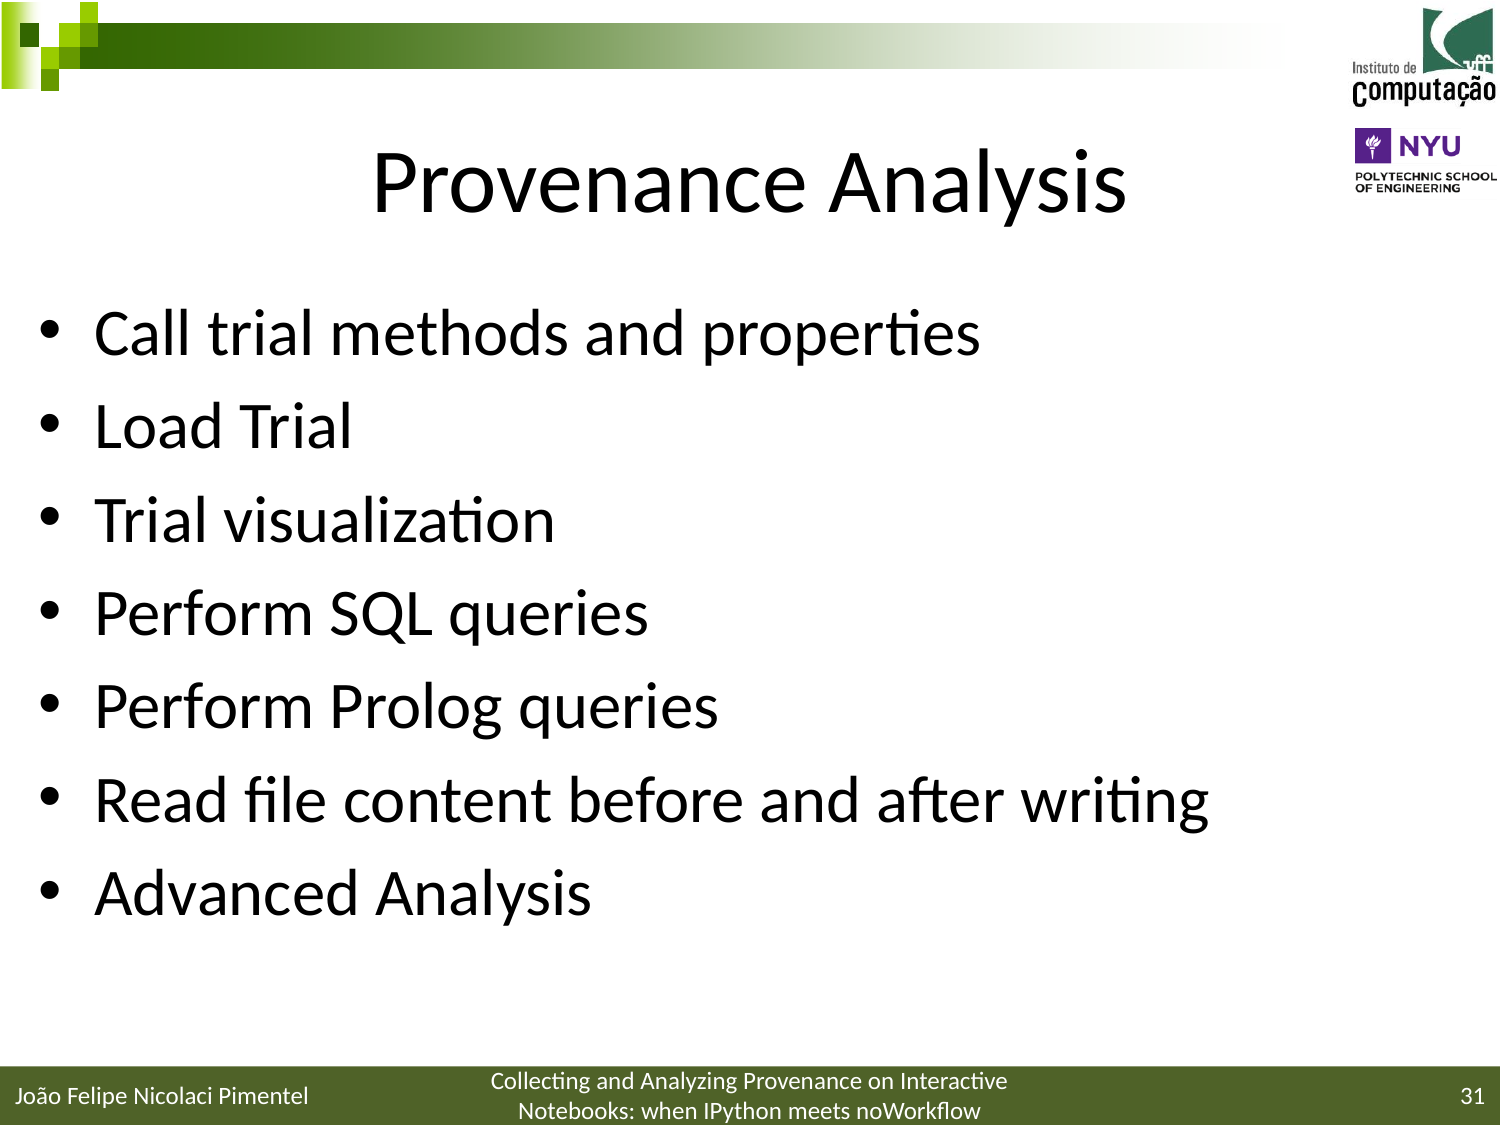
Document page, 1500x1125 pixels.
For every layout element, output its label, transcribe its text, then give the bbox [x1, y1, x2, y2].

slide_number 31 [1150, 1065, 1500, 1125]
text_box Provenance Analysis [74, 82, 1425, 270]
picture [1350, 119, 1499, 201]
text_box Call trial methods and properties Load Trial Trial visualization Perform SQL queries Perform Prolog queries Read file content before and after writing Advanced Analysis [23, 281, 1477, 1055]
slide_number João Felipe Nicolaci Pimentel [0, 1065, 350, 1125]
footer Collecting and Analyzing Provenance on Interactive Notebooks: when IPython meets noWorkflow [456, 1065, 1044, 1125]
